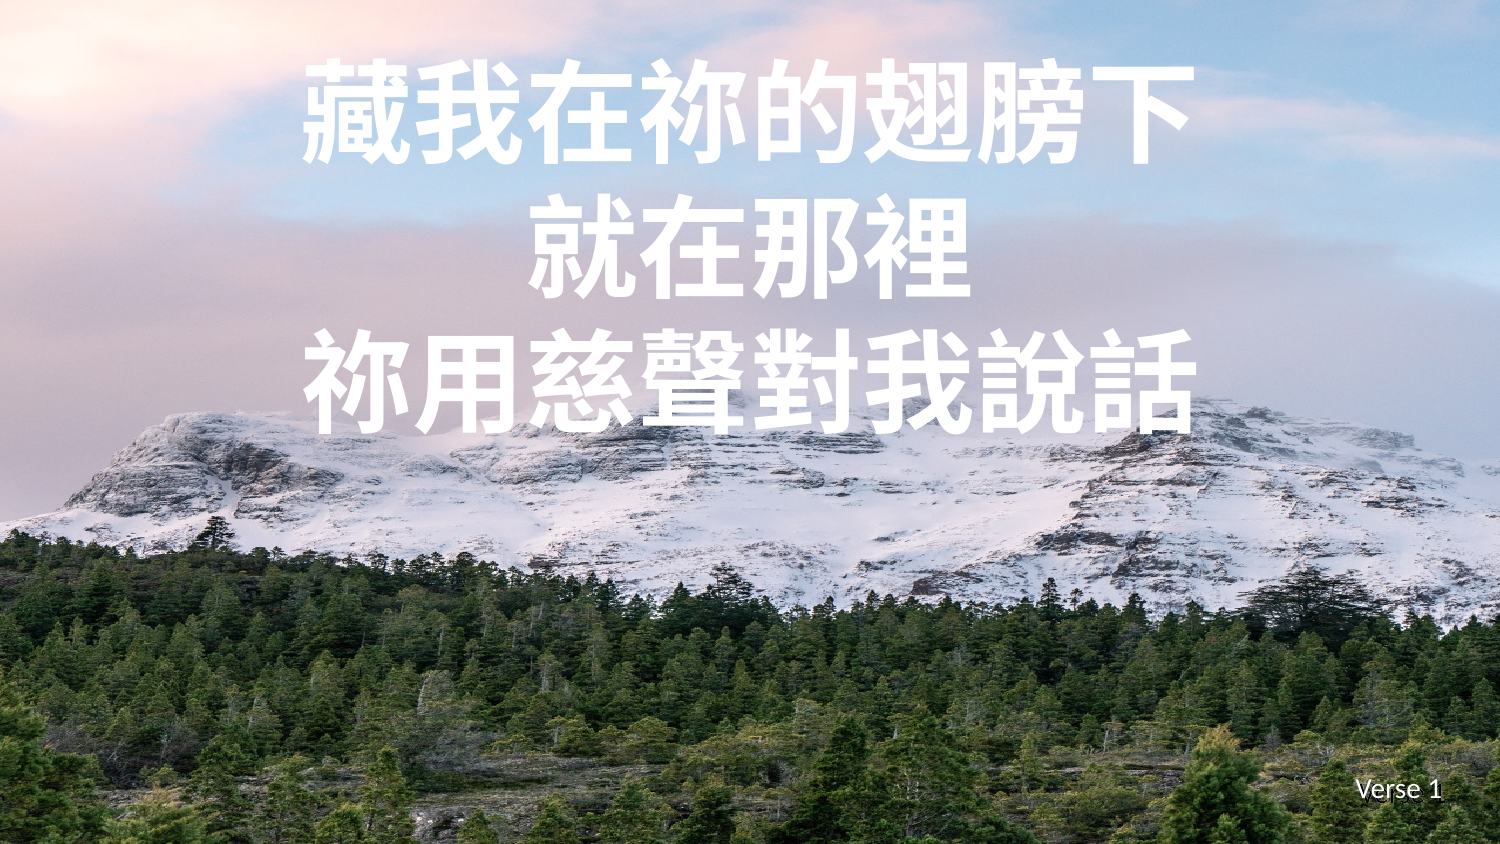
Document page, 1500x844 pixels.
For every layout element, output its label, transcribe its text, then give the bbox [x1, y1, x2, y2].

picture [0, 0, 1500, 844]
text_box Verse 1 [1340, 752, 1467, 821]
text_box 藏我在祢的翅膀下 就在那裡 祢用慈聲對我說話 [41, 67, 1459, 422]
text_box [224, 478, 1275, 694]
